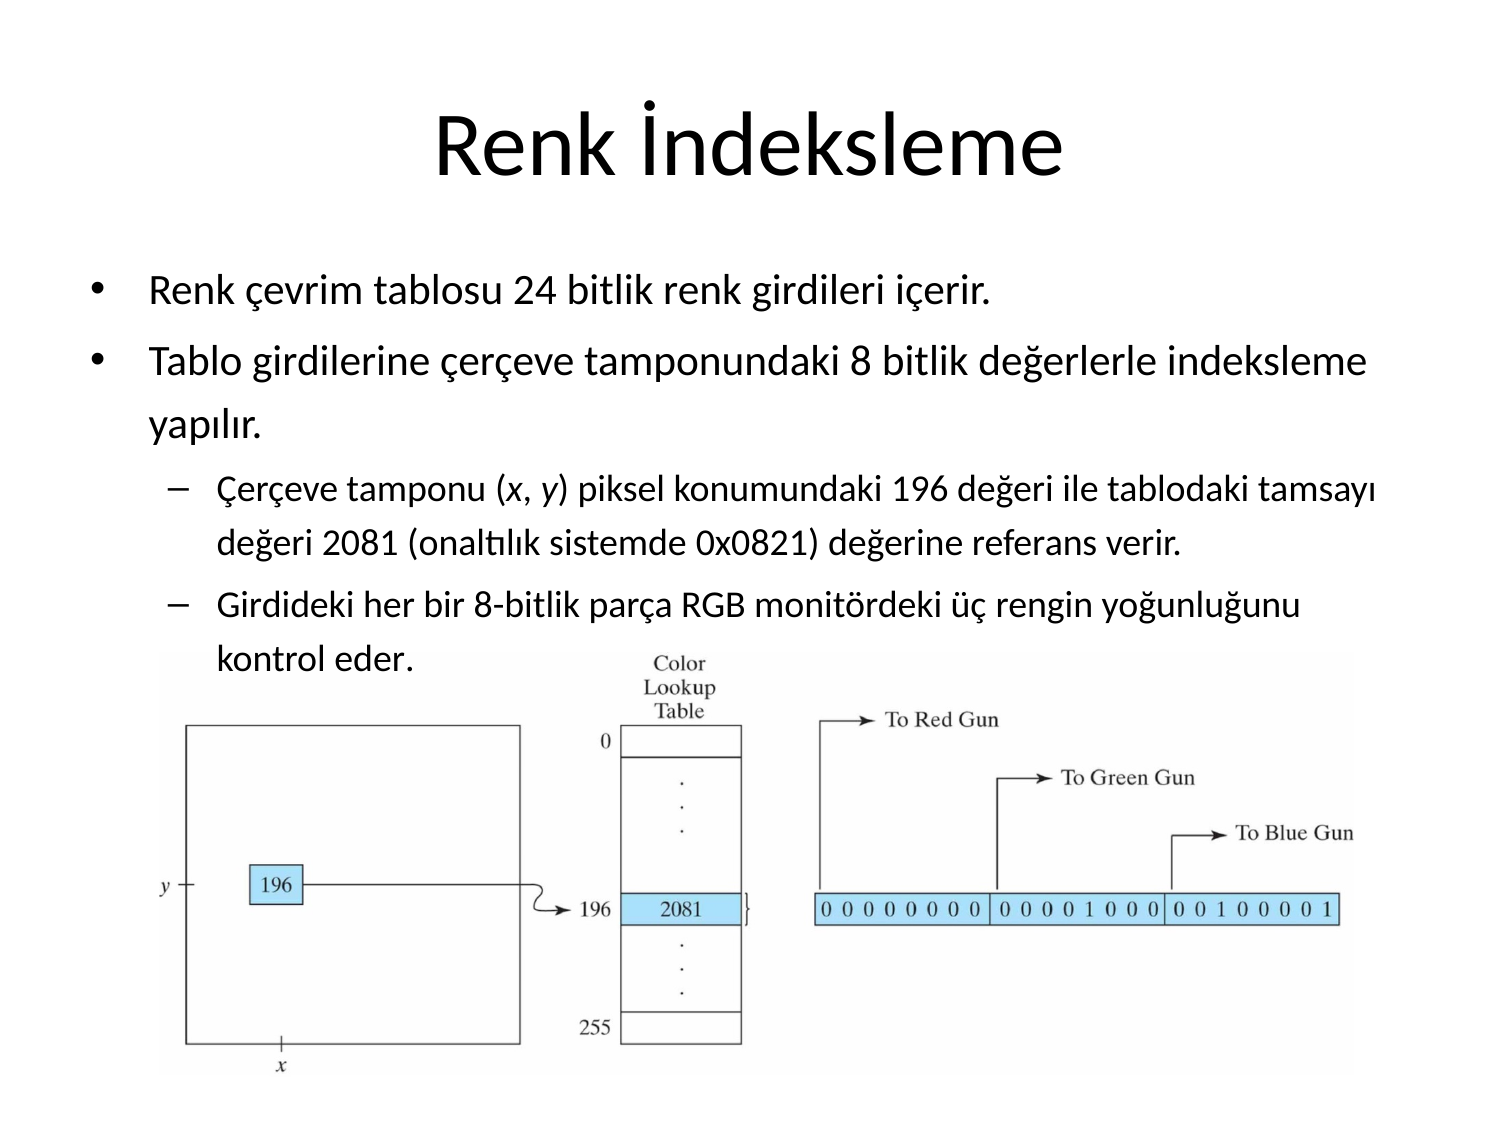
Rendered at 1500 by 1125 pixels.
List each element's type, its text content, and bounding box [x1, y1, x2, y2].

list Renk çevrim tablosu 24 bitlik renk girdileri içerir. Tablo girdilerine çerçeve tamponundaki 8 bitlik değerlerle indeksleme yapılır. Çerçeve tamponu (x, y) piksel konumundaki 196 değeri ile tablodaki tamsayı değeri 2081 (onaltılık sistemde 0x0821) değerine referans verir. Girdideki her bir 8-bitlik parça RGB monitördeki üç rengin yoğunluğunu kontrol eder. [75, 243, 1400, 693]
picture [159, 652, 1354, 1083]
title Renk İndeksleme [75, 45, 1425, 233]
